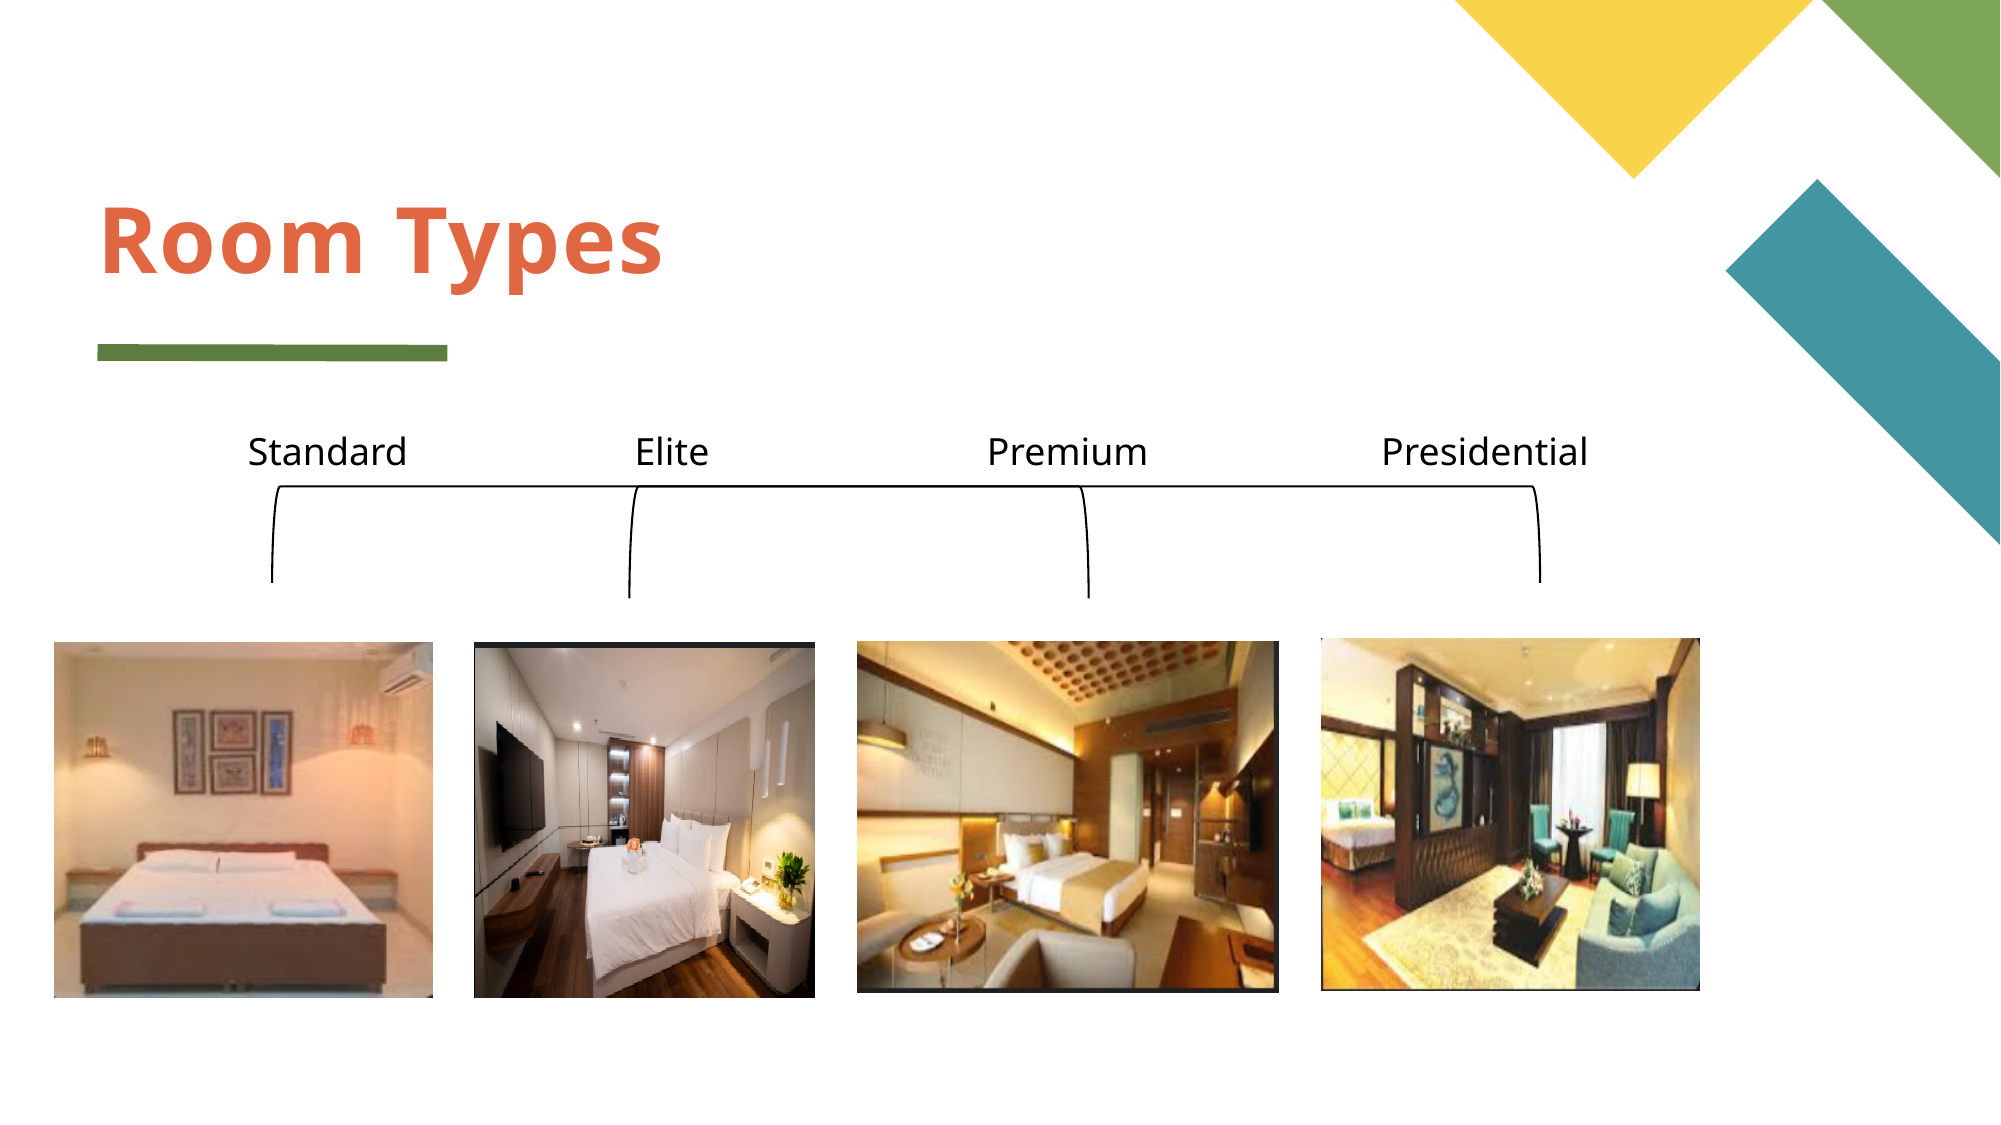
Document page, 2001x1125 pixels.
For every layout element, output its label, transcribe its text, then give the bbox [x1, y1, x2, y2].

picture [474, 642, 815, 998]
picture [1321, 638, 1700, 991]
text_box [271, 485, 637, 583]
text_box [1081, 485, 1542, 583]
picture [856, 641, 1279, 993]
text_box Elite [529, 420, 815, 481]
text_box Premium [925, 420, 1210, 481]
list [54, 642, 433, 998]
text_box [628, 485, 1090, 599]
title Room Types [97, 45, 1702, 291]
text_box Standard [190, 420, 475, 481]
text_box Presidential [1347, 420, 1633, 481]
